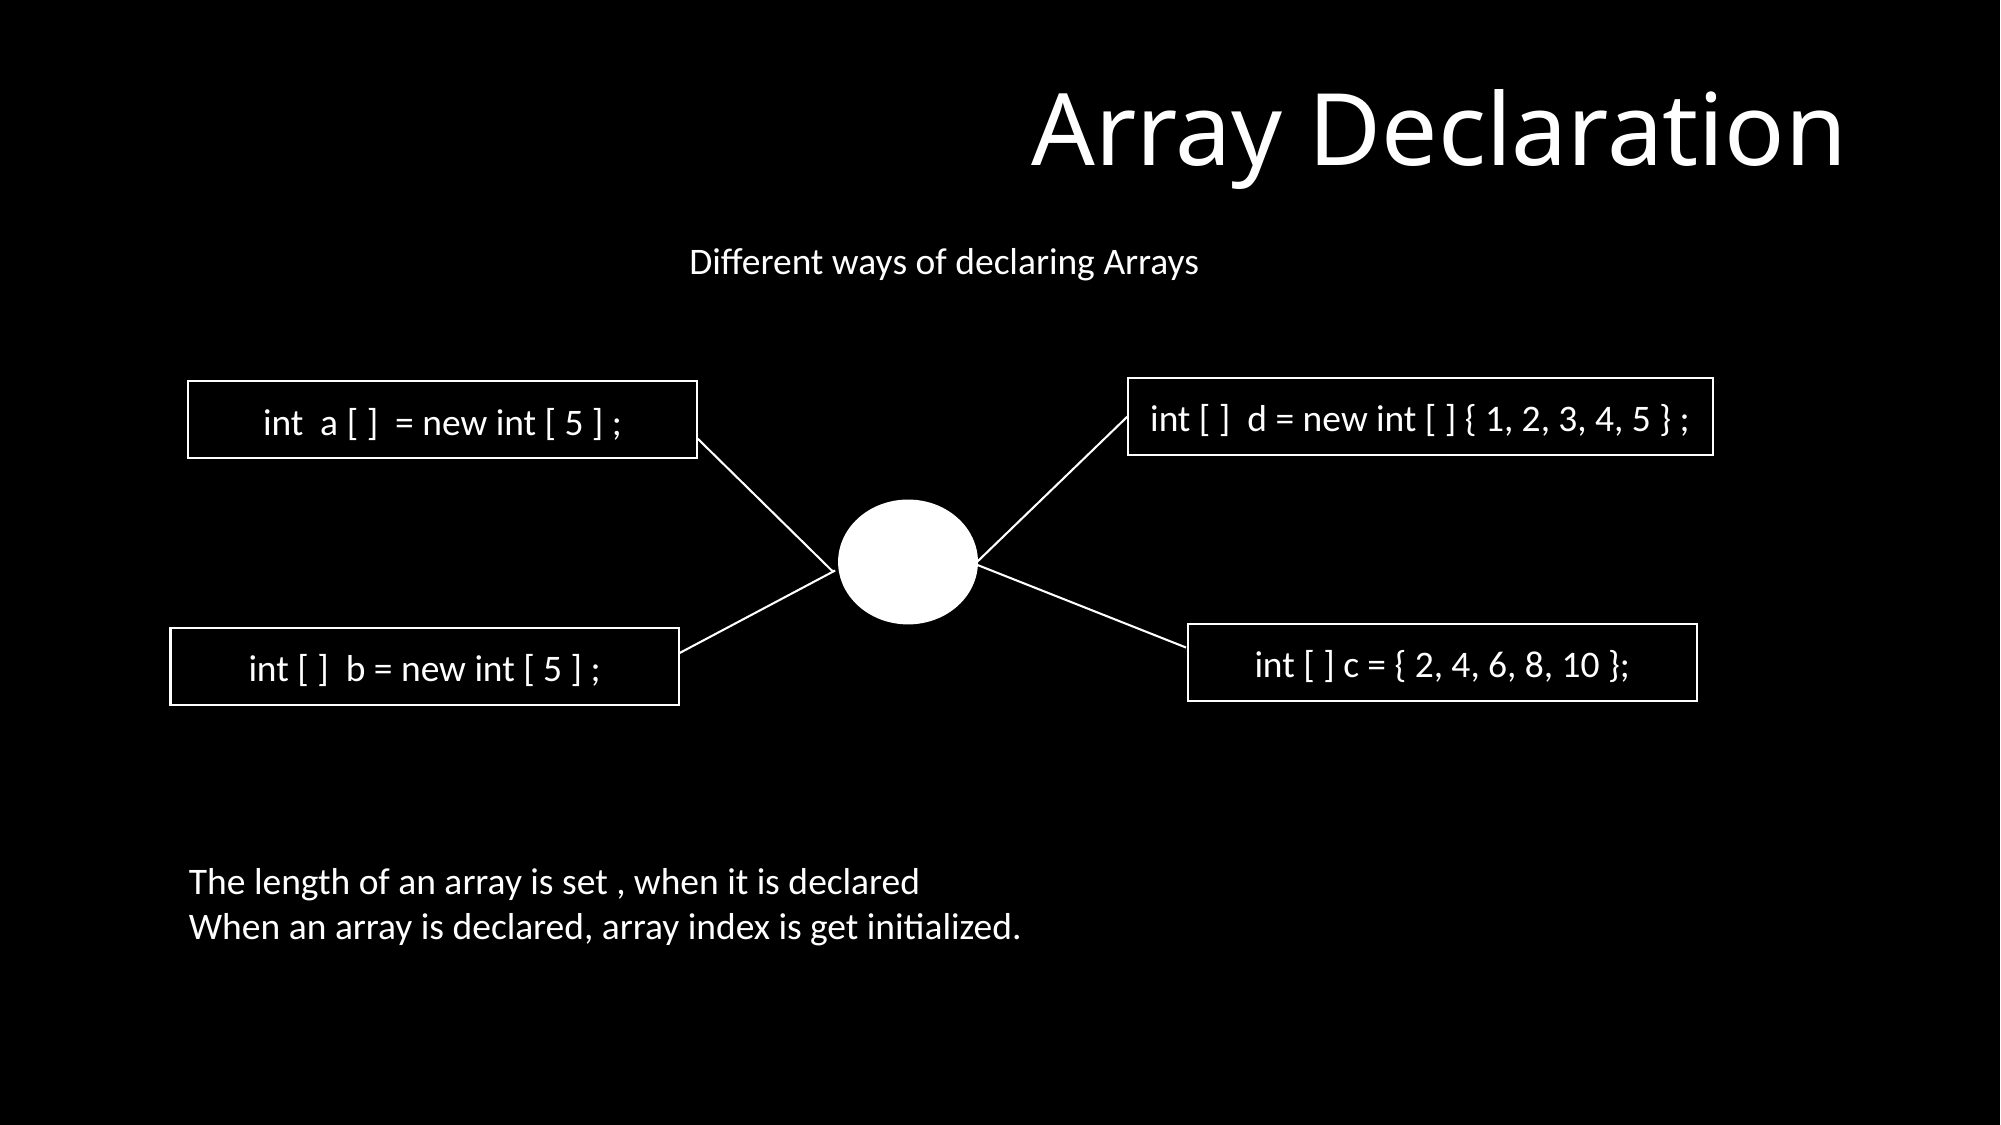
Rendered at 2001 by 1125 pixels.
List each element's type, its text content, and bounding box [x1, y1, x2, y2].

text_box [976, 416, 1128, 563]
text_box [696, 437, 833, 570]
text_box [838, 499, 977, 625]
text_box int [ ] d = new int [ ] { 1, 2, 3, 4, 5 } ; [1127, 377, 1714, 456]
title Array Declaration [137, 37, 1863, 230]
text_box int a [ ] = new int [ 5 ] ; [187, 380, 698, 459]
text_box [679, 570, 836, 654]
text_box Different ways of declaring Arrays [400, 224, 1489, 295]
text_box The length of an array is set , when it is declared When an array is declared, array index is get initialized. [173, 848, 1736, 976]
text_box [976, 564, 1186, 648]
text_box int [ ] b = new int [ 5 ] ; [169, 627, 680, 706]
text_box int [ ] c = { 2, 4, 6, 8, 10 }; [1187, 623, 1698, 702]
